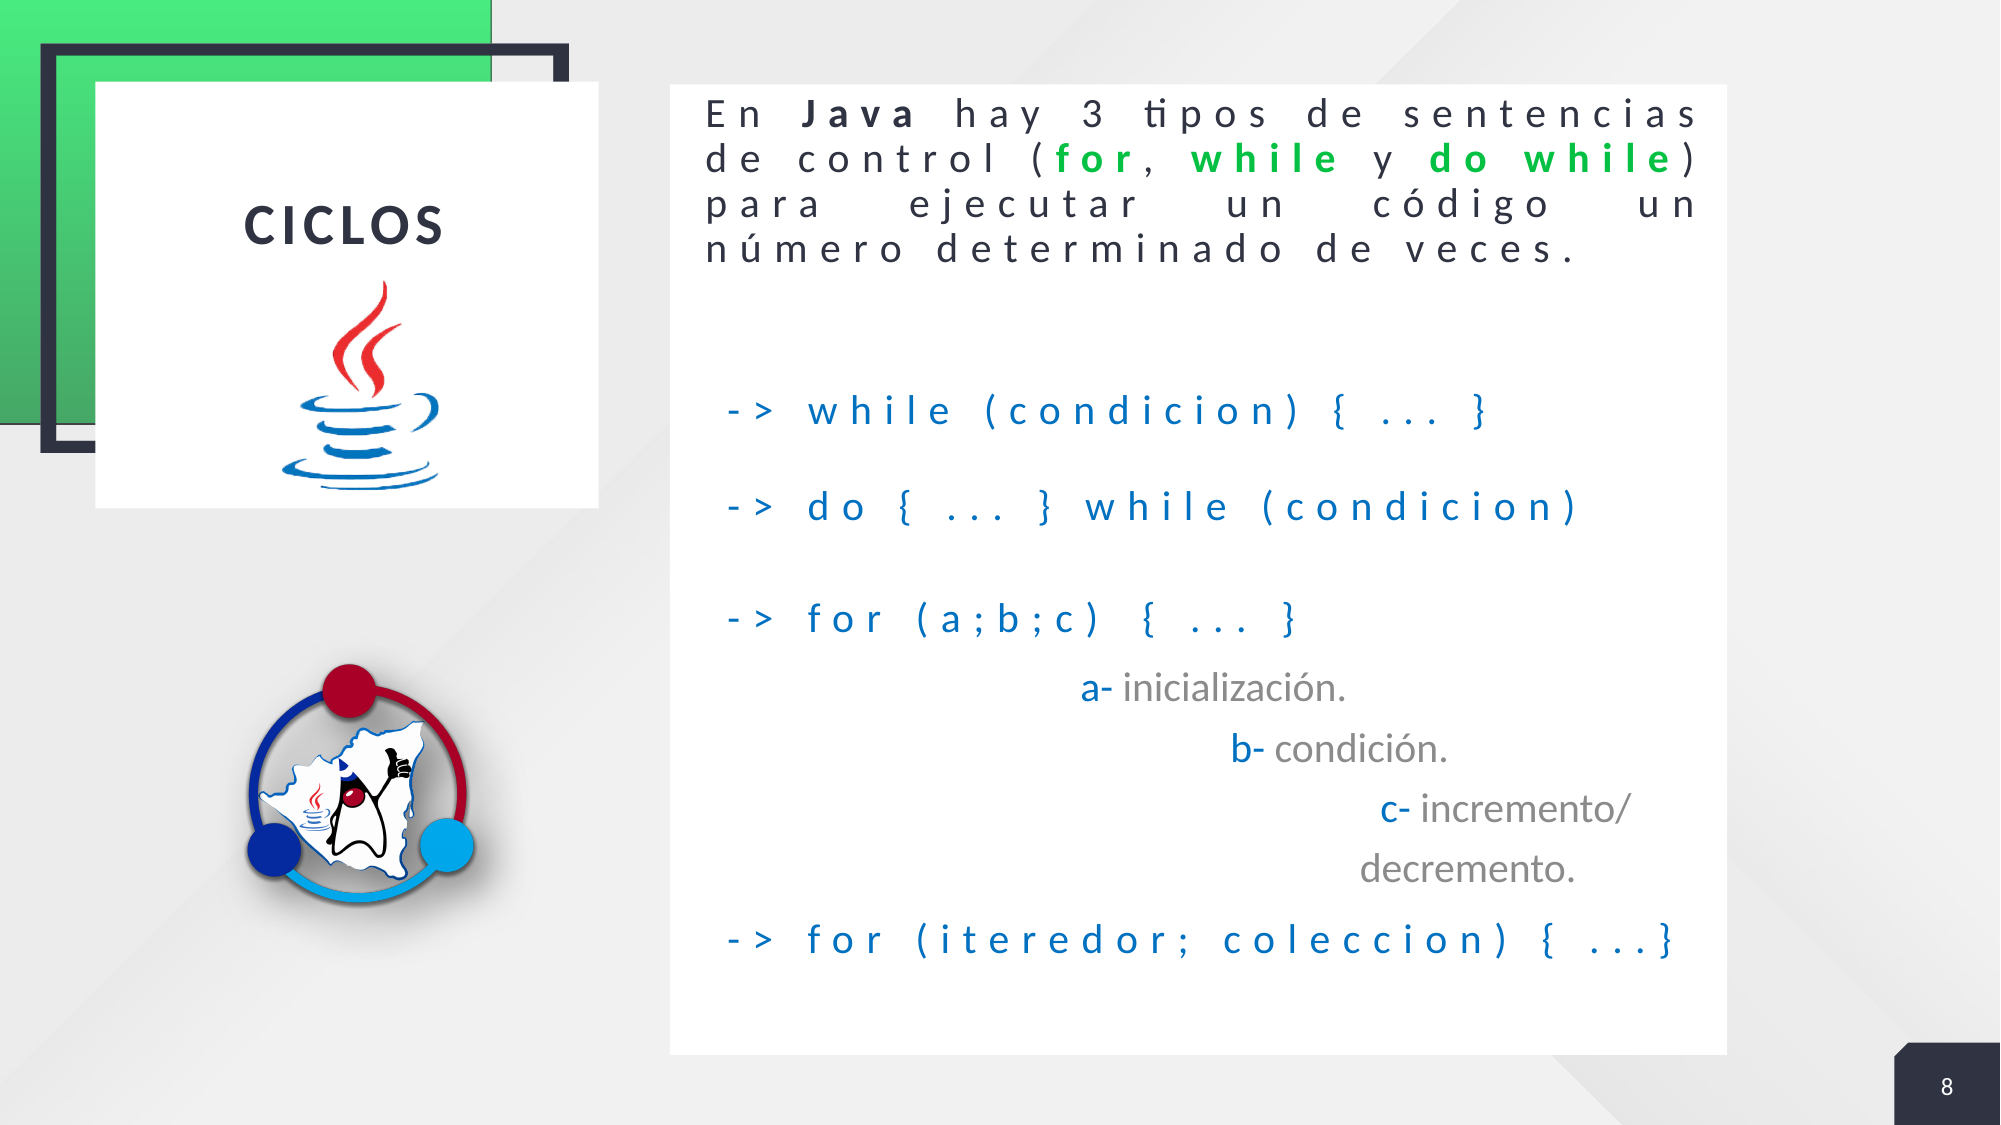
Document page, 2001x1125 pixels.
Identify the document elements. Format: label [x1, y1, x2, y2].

text_box [0, 0, 599, 509]
picture [0, 0, 2000, 1125]
picture [281, 279, 439, 491]
